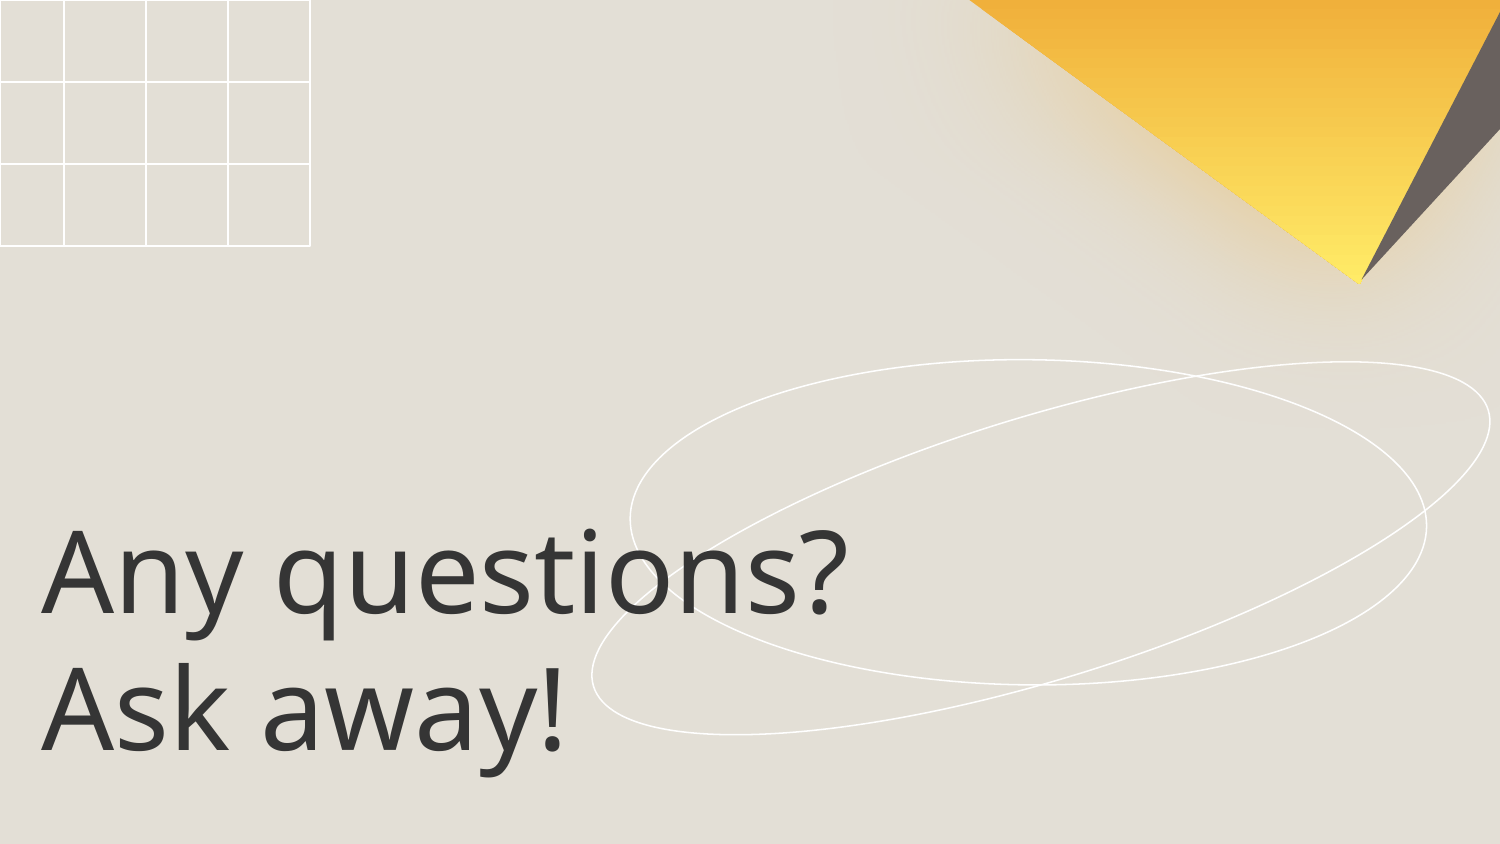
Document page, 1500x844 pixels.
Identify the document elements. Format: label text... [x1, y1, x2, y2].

title Any questions? Ask away! [26, 483, 1116, 730]
